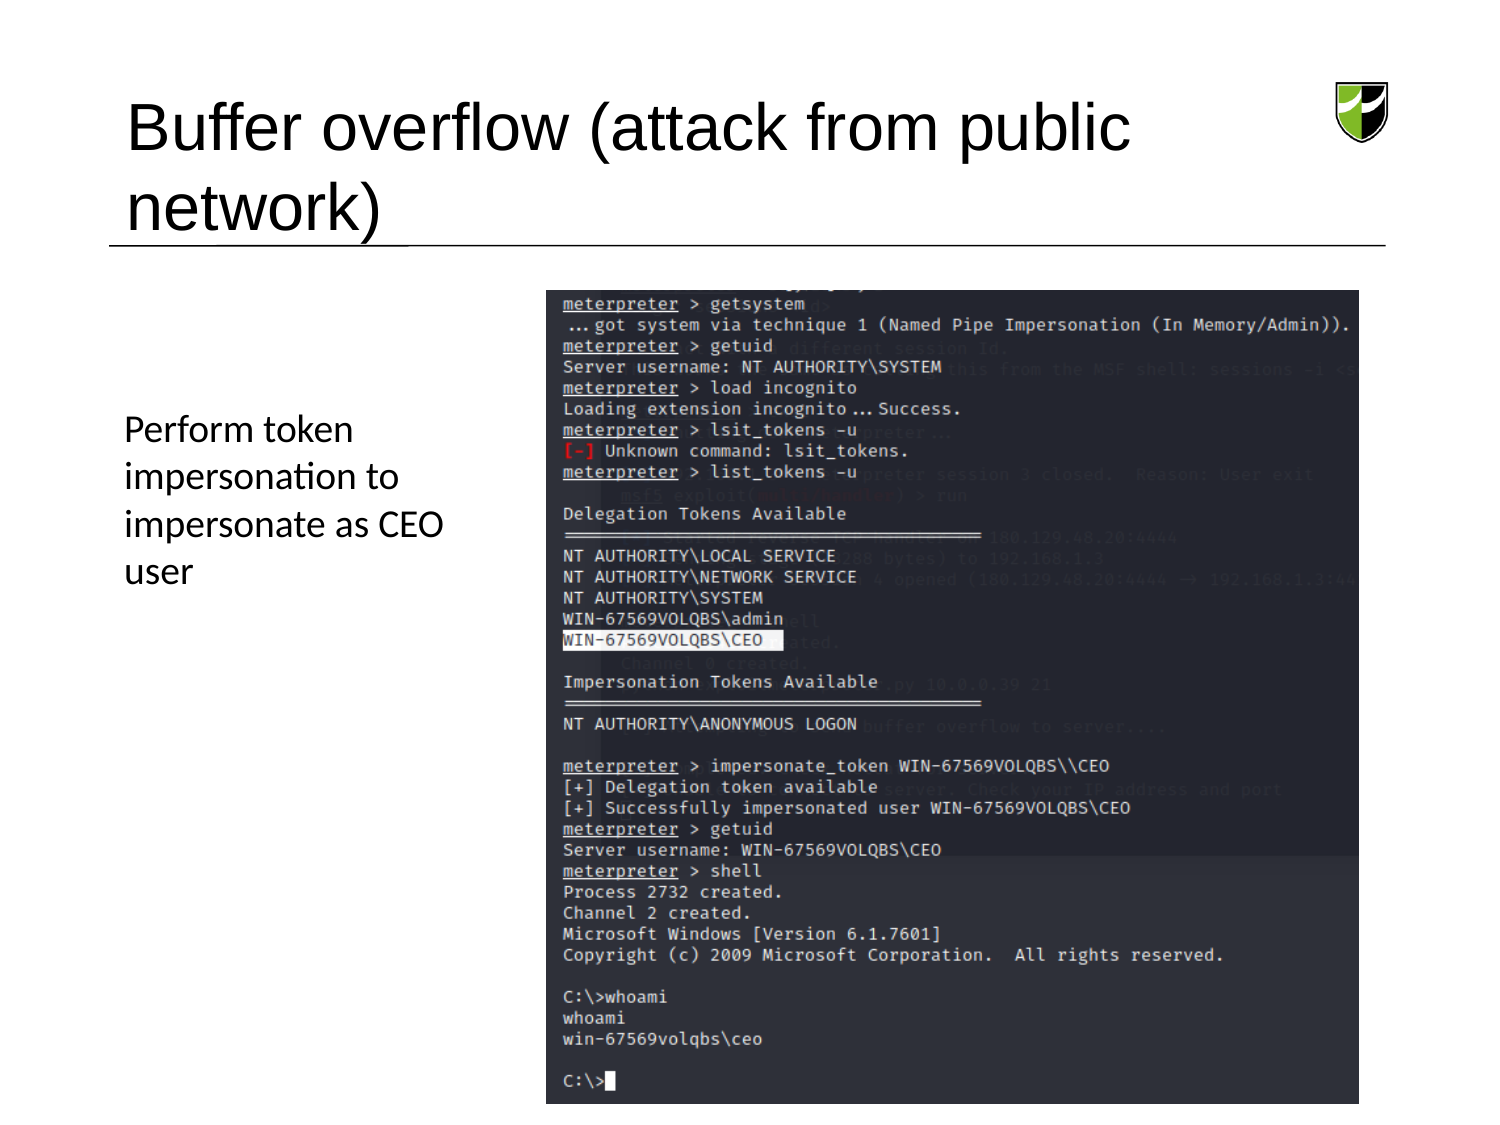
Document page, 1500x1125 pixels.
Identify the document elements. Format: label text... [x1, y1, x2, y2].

text_box Perform token impersonation to impersonate as CEO user [109, 387, 505, 608]
picture [546, 289, 1360, 1104]
picture [1335, 75, 1393, 143]
title Buffer overflow (attack from public network) [111, 114, 1389, 214]
